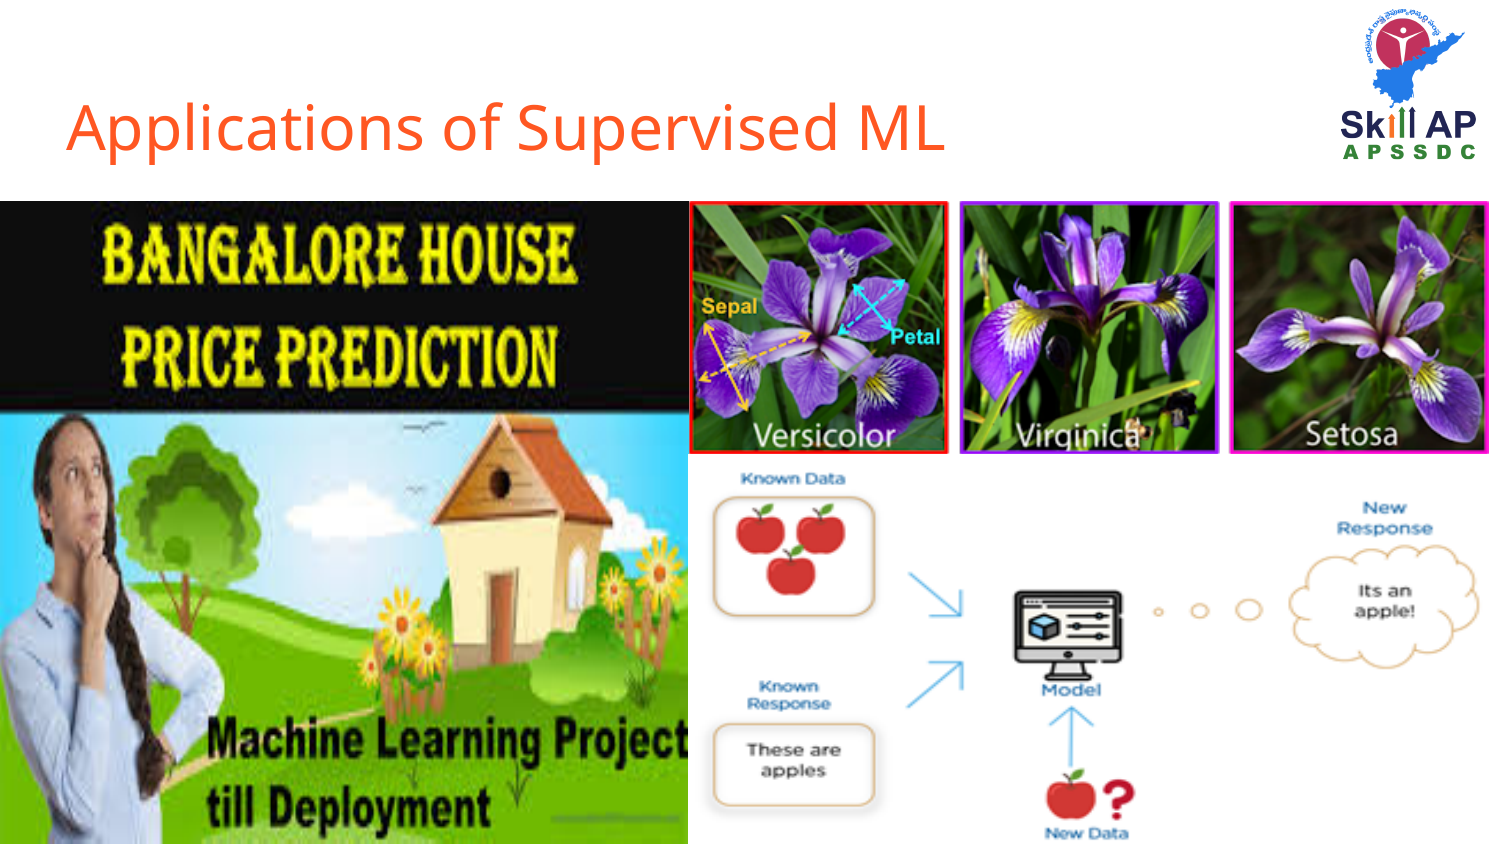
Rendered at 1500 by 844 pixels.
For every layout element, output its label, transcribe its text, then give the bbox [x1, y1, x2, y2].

picture [1325, 3, 1489, 168]
picture [0, 200, 1489, 844]
title Applications of Supervised ML [51, 72, 1197, 167]
